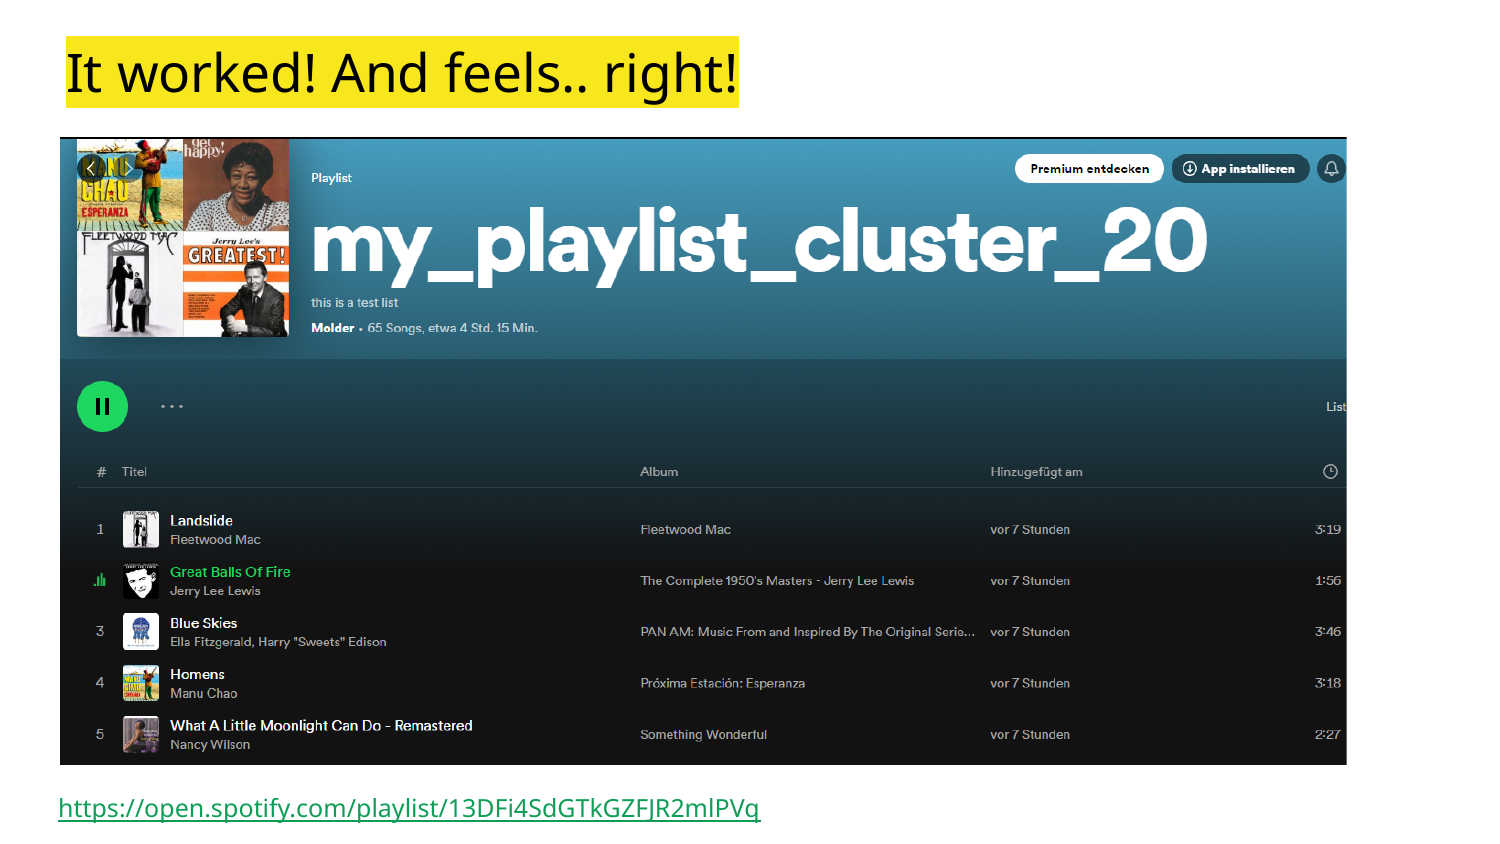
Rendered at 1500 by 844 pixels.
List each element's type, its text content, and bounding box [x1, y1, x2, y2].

picture [0, 118, 1347, 766]
list https://open.spotify.com/playlist/13DFi4SdGTkGZFJR2mlPVq [43, 772, 1441, 844]
title It worked! And feels.. right! [51, 24, 1449, 119]
